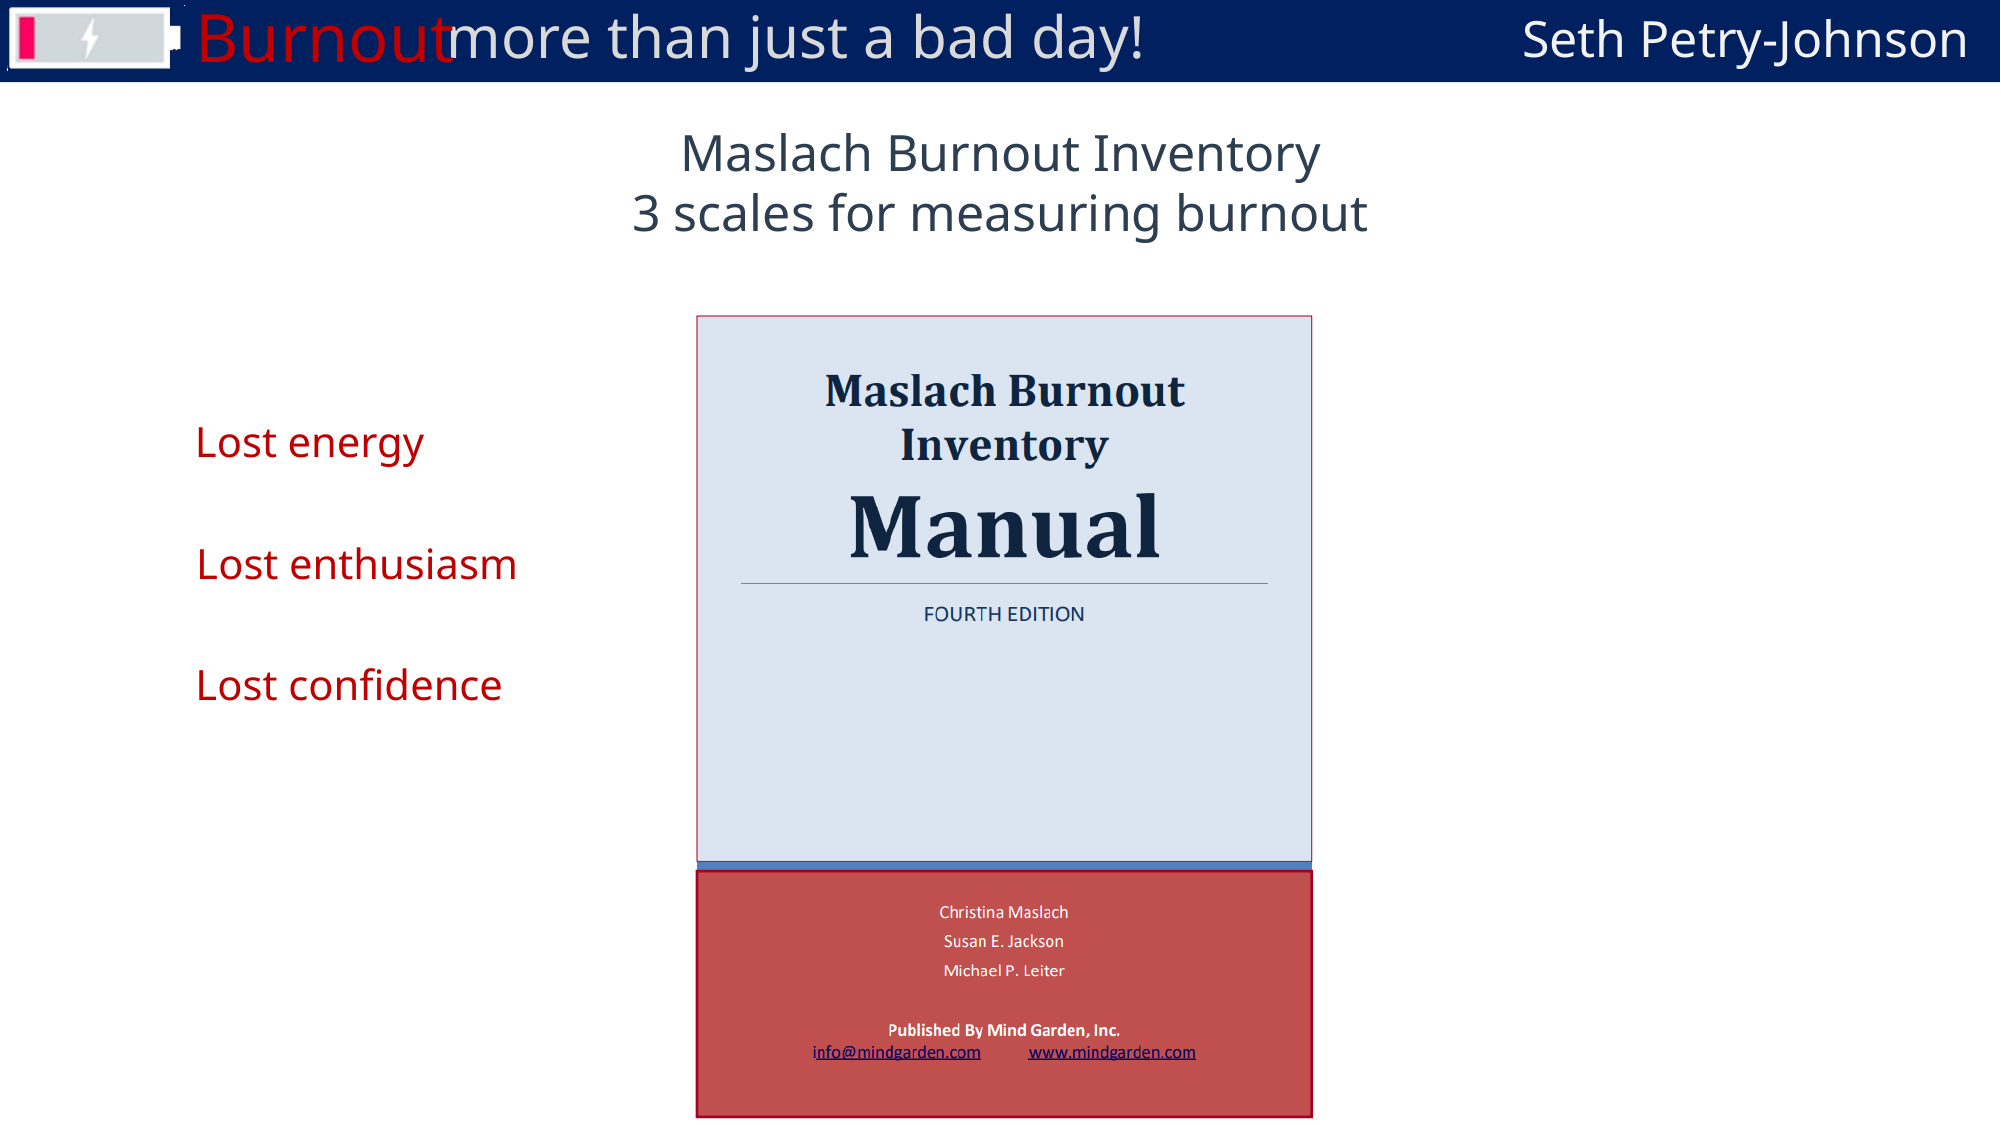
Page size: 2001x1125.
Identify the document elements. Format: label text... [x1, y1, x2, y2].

text_box Maslach Burnout Inventory 3 scales for measuring burnout [549, 113, 1453, 249]
text_box [825, 75, 2000, 83]
picture [7, 5, 185, 71]
text_box Seth Petry-Johnson [1296, 0, 2000, 75]
picture [687, 308, 1321, 1125]
text_box Burnout [0, 0, 825, 83]
text_box Lost enthusiasm [181, 530, 534, 595]
text_box Lost energy [179, 408, 440, 474]
text_box more than just a bad day! [825, 0, 1296, 78]
text_box Lost confidence [180, 651, 518, 716]
